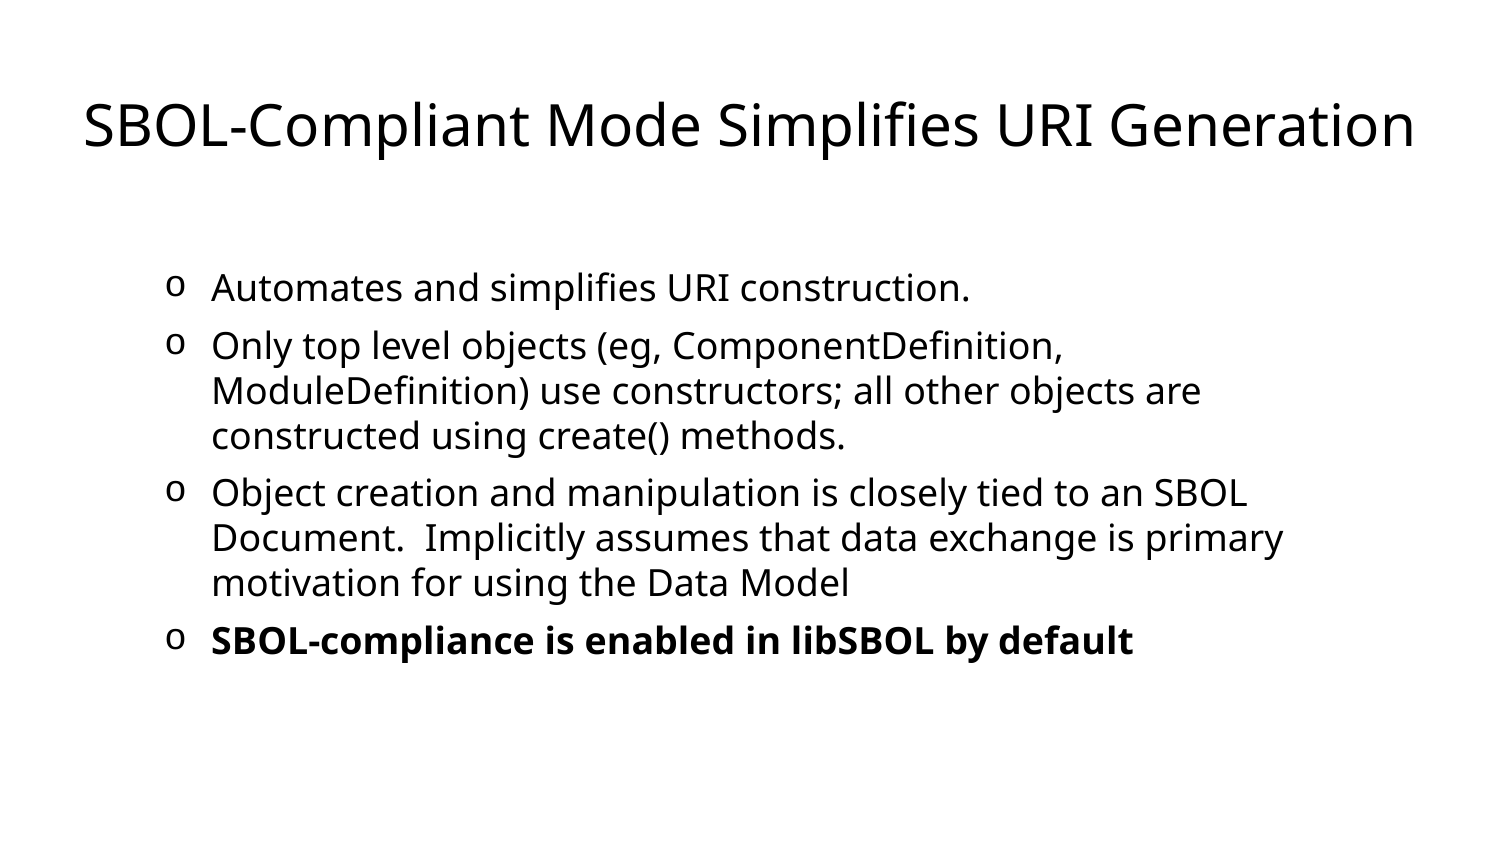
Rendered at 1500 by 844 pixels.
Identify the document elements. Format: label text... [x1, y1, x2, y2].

text_box Automates and simplifies URI construction. Only top level objects (eg, ComponentDefinition, ModuleDefinition) use constructors; all other objects are constructed using create() methods. Object creation and manipulation is closely tied to an SBOL Document. Implicitly assumes that data exchange is primary motivation for using the Data Model SBOL-compliance is enabled in libSBOL by default [96, 199, 1313, 727]
title SBOL-Compliant Mode Simplifies URI Generation [51, 72, 1449, 167]
